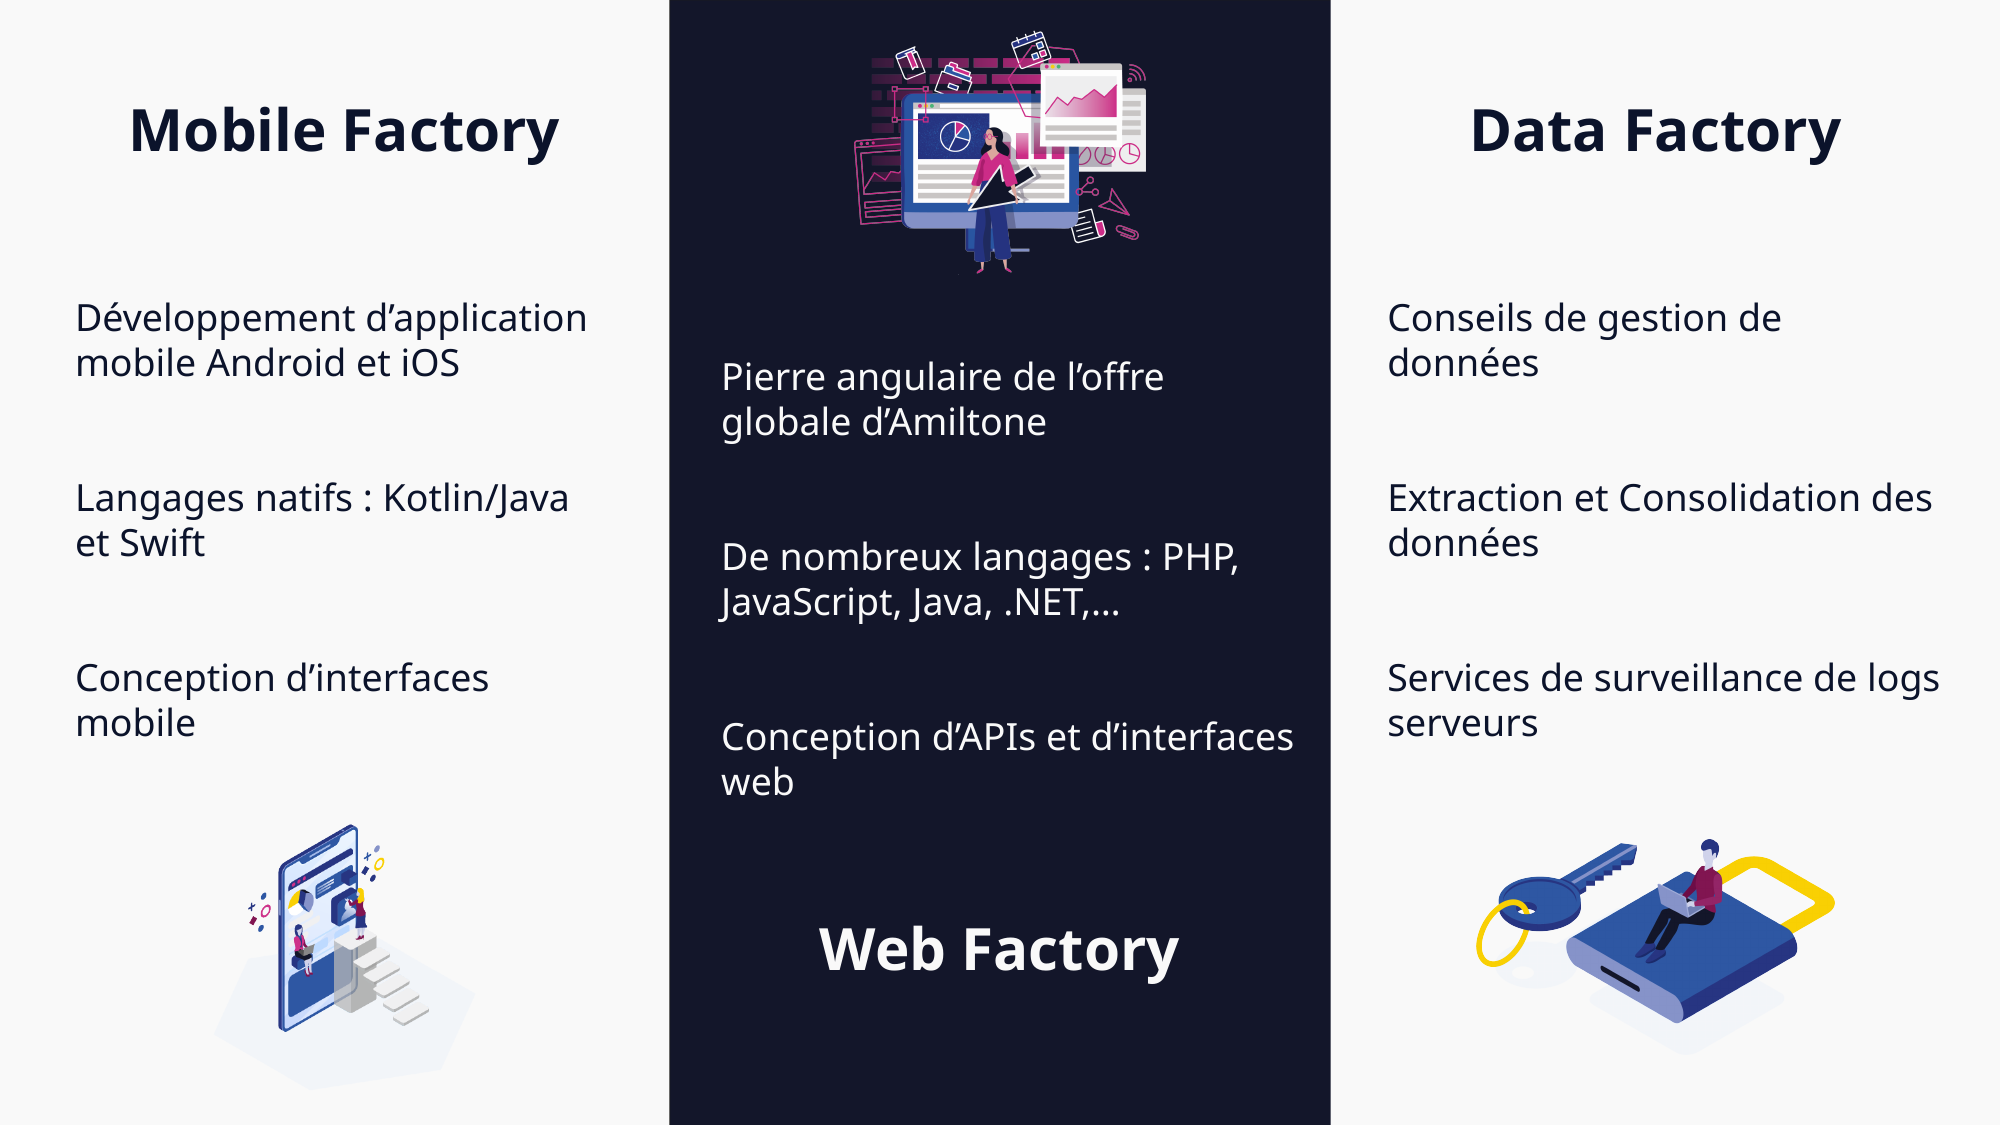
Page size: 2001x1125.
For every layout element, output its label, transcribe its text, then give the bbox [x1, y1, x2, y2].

text_box Conseils de gestion de données Extraction et Consolidation des données Services de surveillance de logs serveurs [1372, 286, 1957, 825]
picture [1476, 839, 1835, 1055]
picture [165, 824, 524, 1118]
text_box Pierre angulaire de l’offre globale d’Amiltone De nombreux langages : PHP, JavaScript, Java, .NET,… Conception d’APIs et d’interfaces web [706, 345, 1319, 825]
text_box Data Factory [1371, 85, 1940, 218]
picture [854, 28, 1146, 275]
text_box Développement d’application mobile Android et iOS Langages natifs : Kotlin/Java et Swift Conception d’interfaces mobile [60, 286, 628, 783]
text_box Web Factory [715, 905, 1285, 1037]
text_box Mobile Factory [60, 85, 629, 218]
